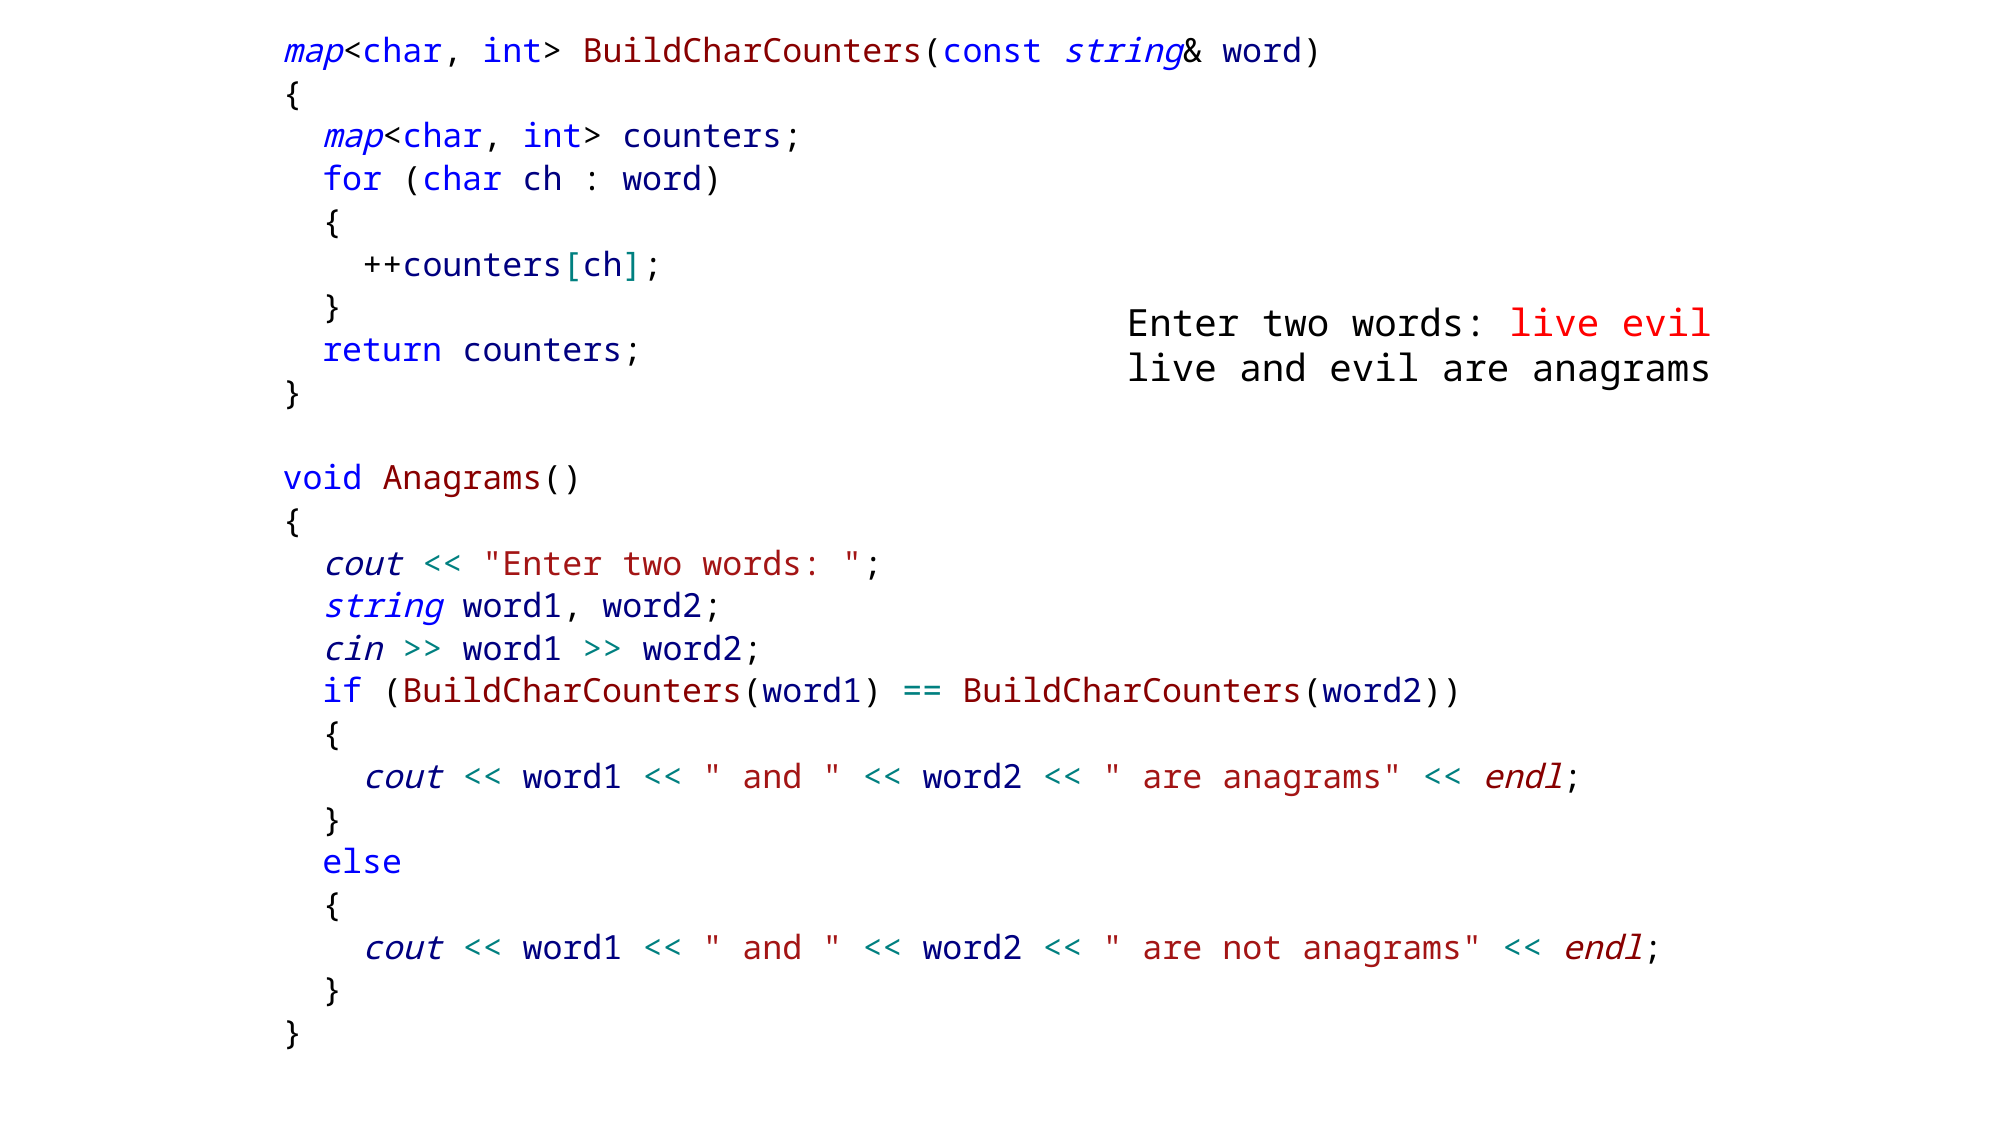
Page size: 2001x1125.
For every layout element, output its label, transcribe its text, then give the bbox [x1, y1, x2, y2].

text_box Enter two words: live evil live and evil are anagrams [1112, 291, 1750, 397]
text_box map<char, int> BuildCharCounters(const string& word) { map<char, int> counters; for (char ch : word) { ++counters[ch]; } return counters; } void Anagrams() { cout << "Enter two words: "; string word1, word2; cin >> word1 >> word2; if (BuildCharCounters(word1) == BuildCharCounters(word2)) { cout << word1 << " and " << word2 << " are anagrams" << endl; } else { cout << word1 << " and " << word2 << " are not anagrams" << endl; } } [267, 19, 1750, 1059]
